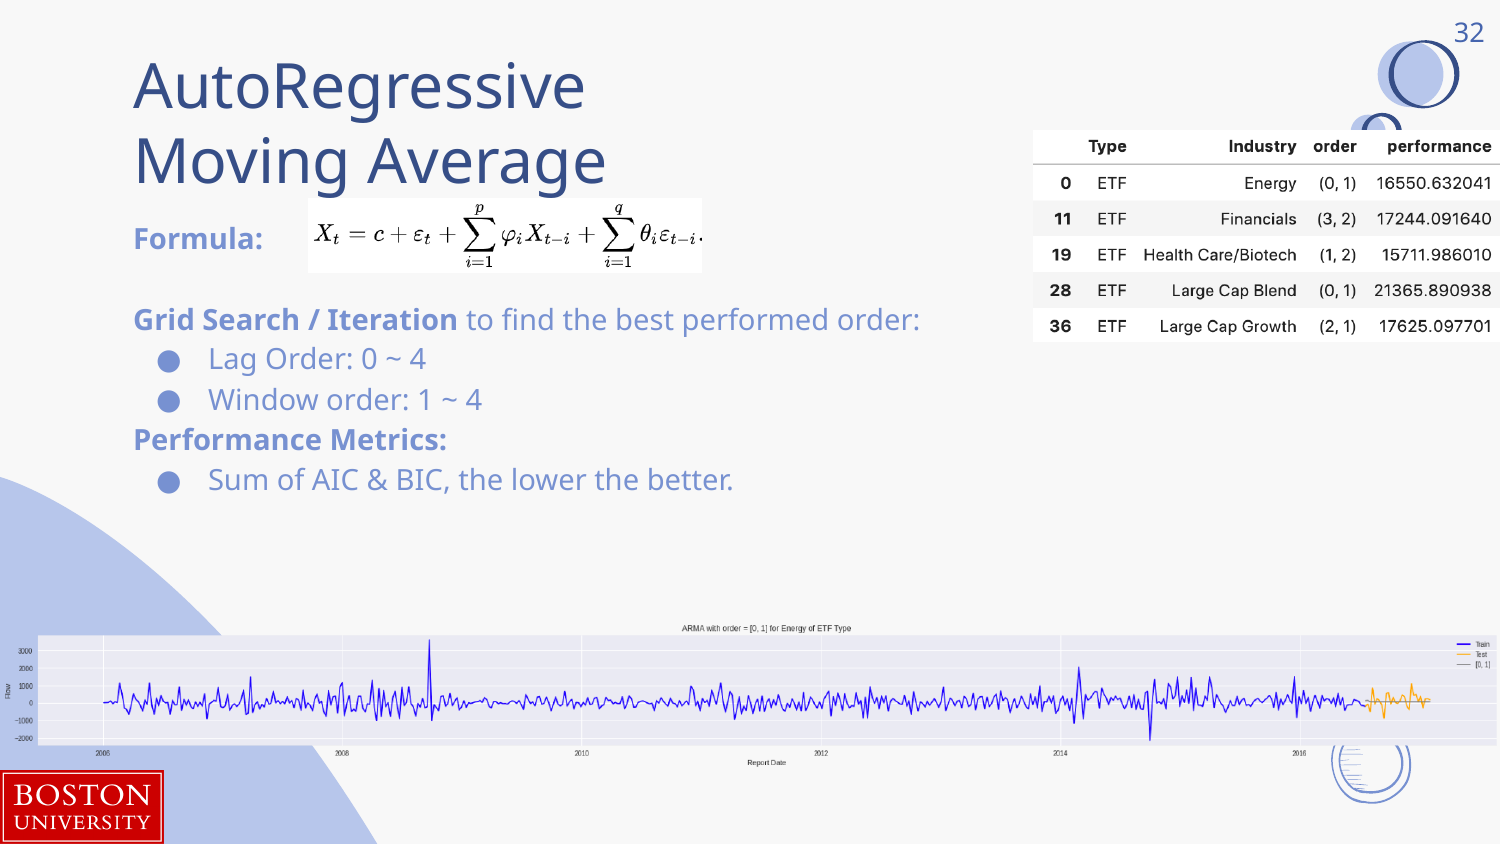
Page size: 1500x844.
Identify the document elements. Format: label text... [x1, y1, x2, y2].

picture [1032, 129, 1500, 342]
slide_number ‹#› [1410, 0, 1500, 65]
list Formula: Grid Search / Iteration to find the best performed order: Lag Order: 0 ~ 4 Window order: 1 ~ 4 Performance Metrics: Sum of AIC & BIC, the lower the better. [118, 200, 1201, 619]
picture [0, 620, 1500, 844]
picture [307, 198, 702, 274]
title AutoRegressive Moving Average [118, 30, 1492, 126]
